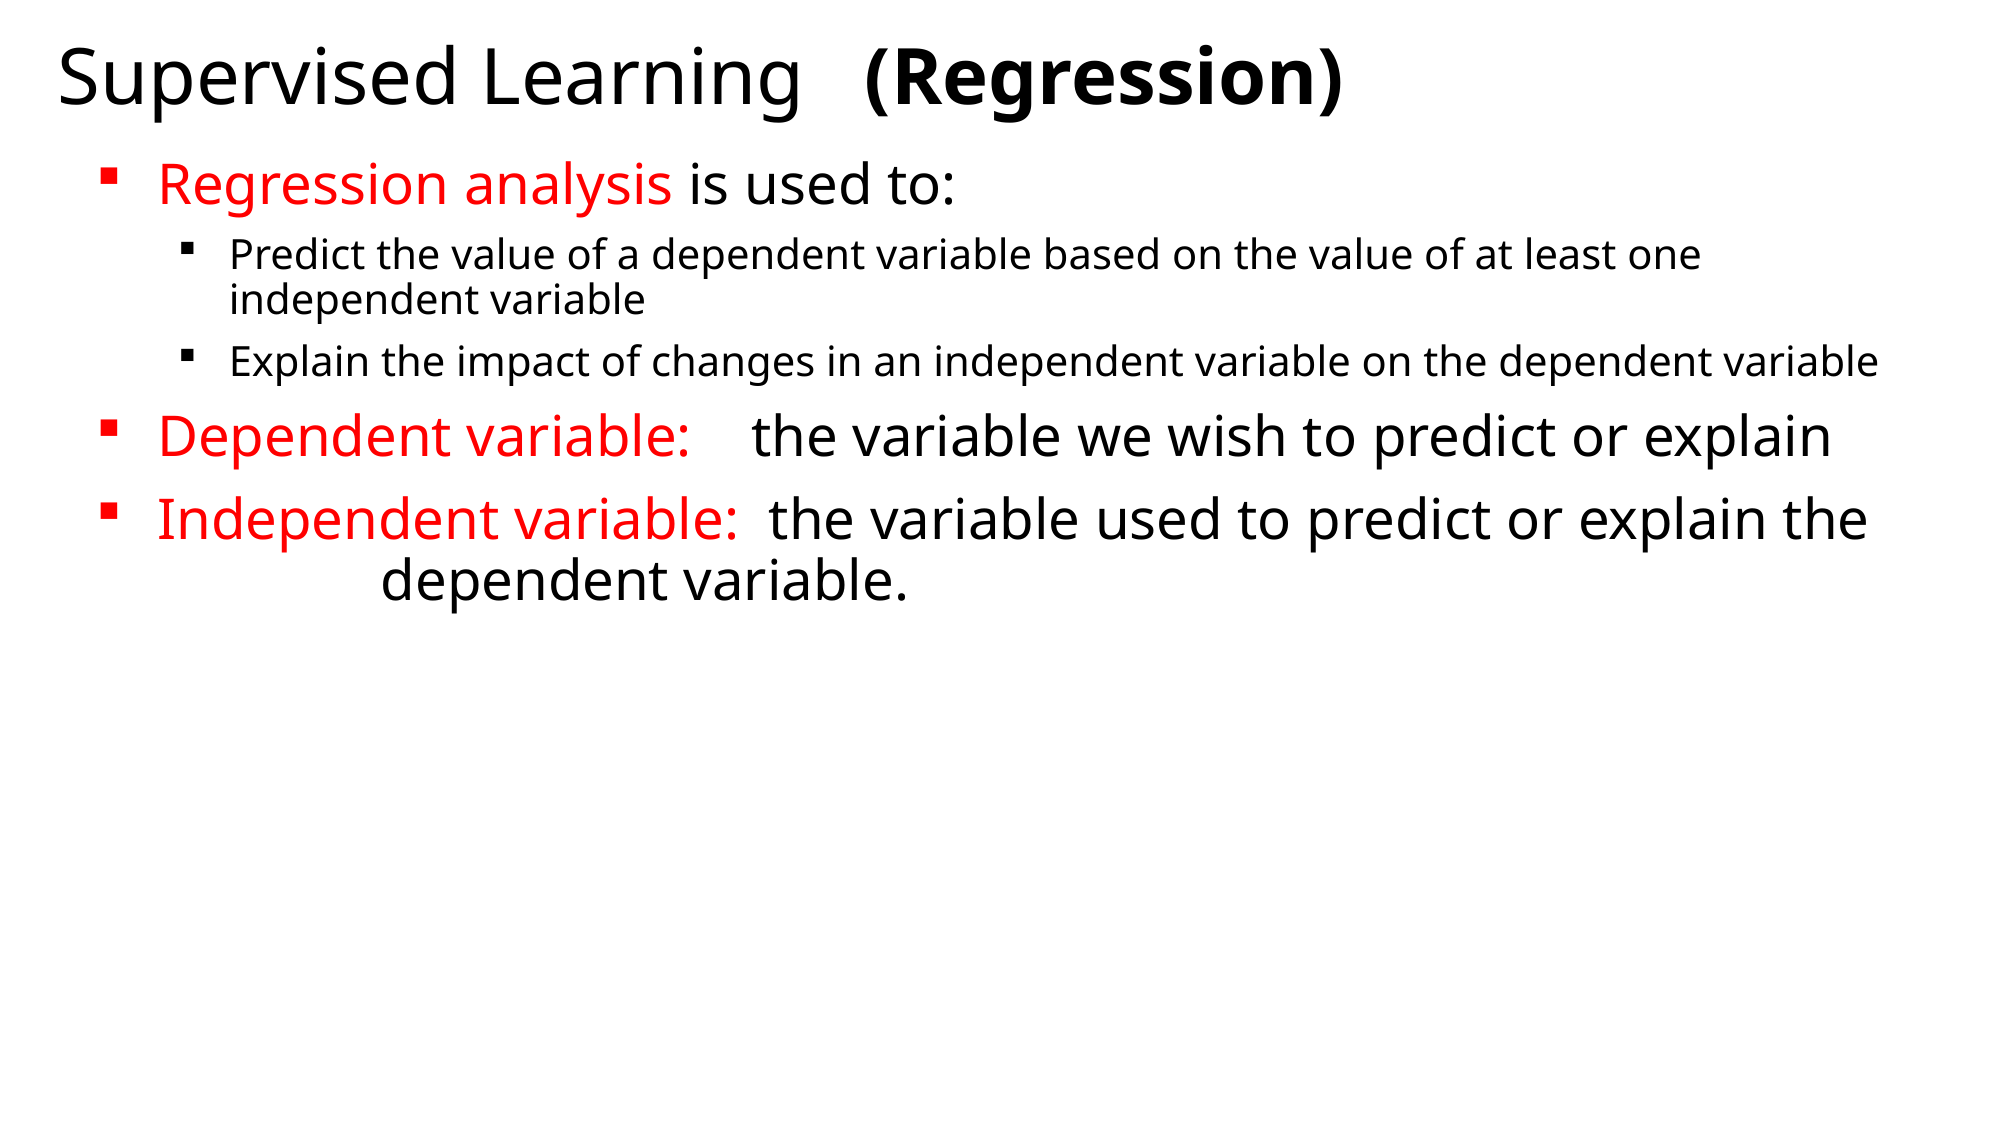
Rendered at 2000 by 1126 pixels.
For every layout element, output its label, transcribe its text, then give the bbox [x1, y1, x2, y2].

text_box Regression analysis is used to: Predict the value of a dependent variable based on the value of at least one independent variable Explain the impact of changes in an independent variable on the dependent variable Dependent variable: the variable we wish to predict or explain Independent variable: the variable used to predict or explain the dependent variable. [81, 149, 1910, 988]
text_box Supervised Learning (Regression) [42, 19, 1843, 220]
